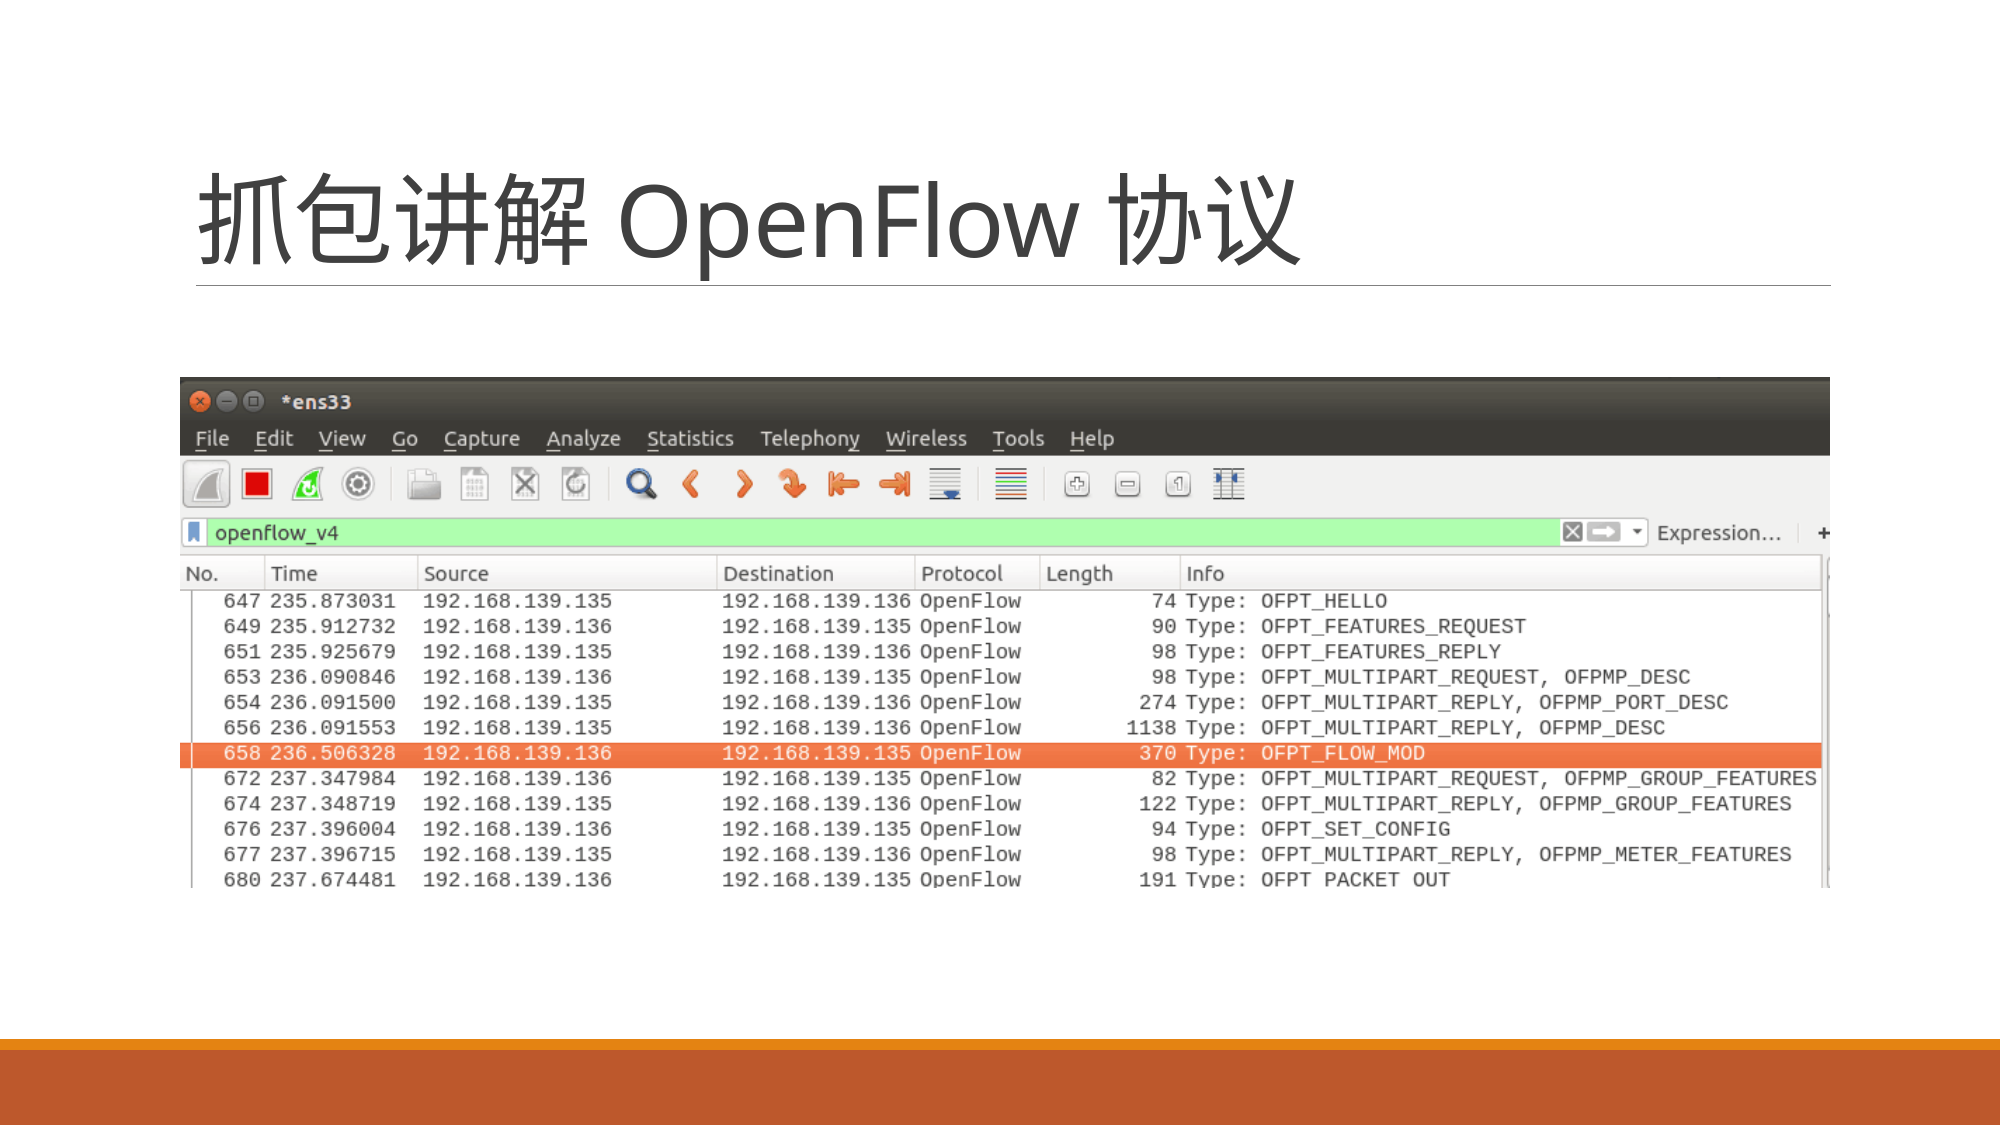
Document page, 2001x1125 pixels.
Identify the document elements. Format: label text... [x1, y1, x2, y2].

title 抓包讲解OpenFlow协议 [180, 47, 1830, 285]
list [179, 377, 1831, 889]
